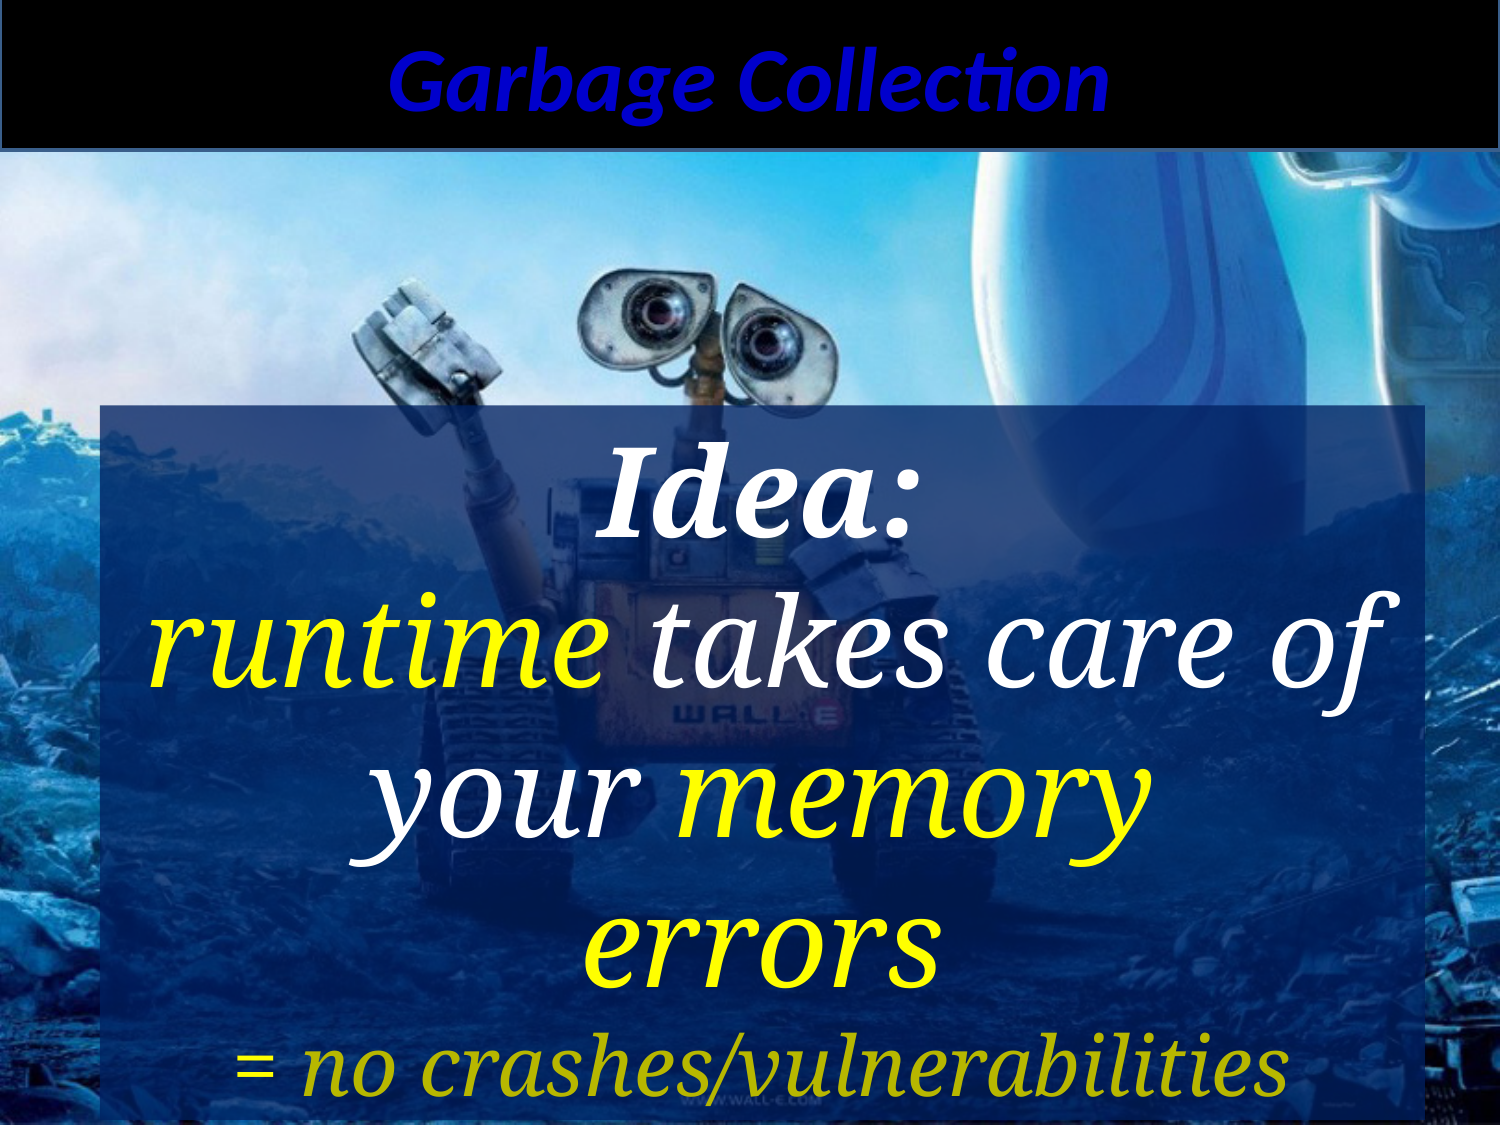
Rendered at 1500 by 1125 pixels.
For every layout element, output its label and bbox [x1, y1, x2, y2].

text_box [0, 0, 1500, 151]
picture [1252, 151, 1257, 159]
picture [0, 151, 1500, 1125]
